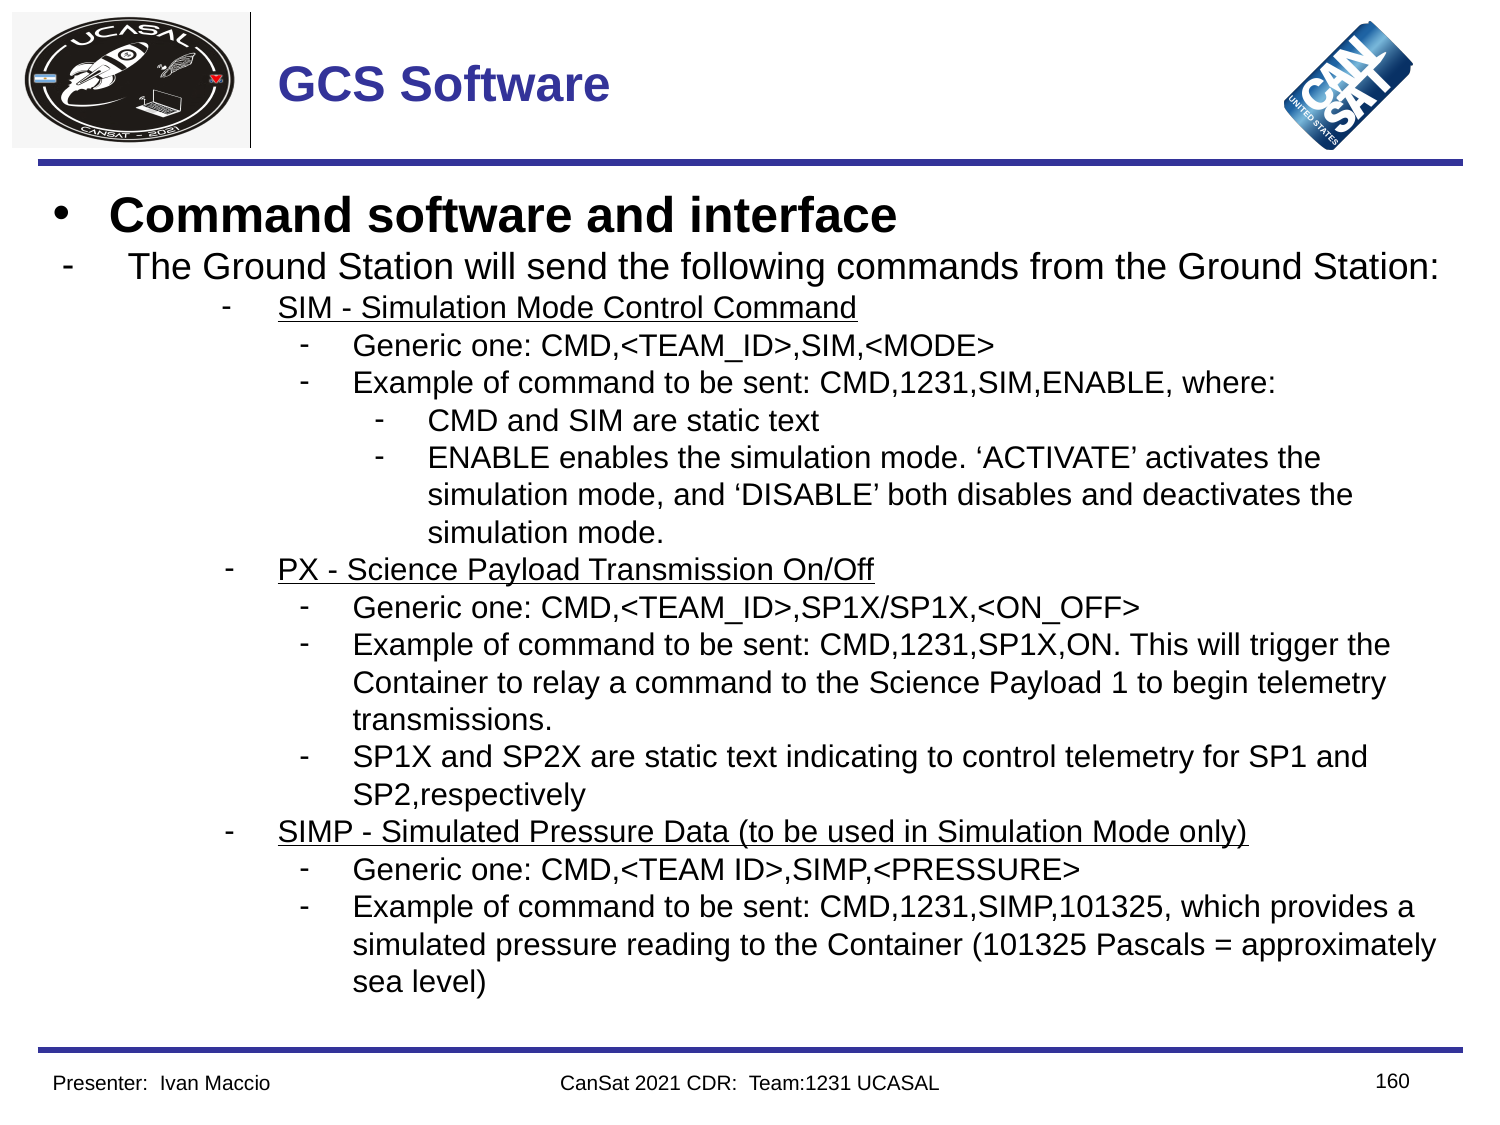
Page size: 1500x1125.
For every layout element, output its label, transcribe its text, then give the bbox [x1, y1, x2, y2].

picture [12, 12, 250, 148]
picture [1284, 21, 1413, 150]
slide_number ‹#› [1312, 1059, 1425, 1100]
title GCS Software [262, 12, 1238, 150]
text_box Presenter: Ivan Maccio [37, 1062, 413, 1103]
footer CanSat 2021 CDR: Team:1231 UCASAL [450, 1062, 1050, 1103]
list Command software and interface The Ground Station will send the following commands from the Ground Station: SIM - Simulation Mode Control Command Generic one: CMD,<TEAM_ID>,SIM,<MODE> Example of command to be sent: CMD,1231,SIM,ENABLE, where: CMD and SIM are static text ENABLE enables the simulation mode. ‘ACTIVATE’ activates the simulation mode, and ‘DISABLE’ both disables and deactivates the simulation mode. PX - Science Payload Transmission On/Off Generic one: CMD,<TEAM_ID>,SP1X/SP1X,<ON_OFF> Example of command to be sent: CMD,1231,SP1X,ON. This will trigger the Container to relay a command to the Science Payload 1 to begin telemetry transmissions. SP1X and SP2X are static text indicating to control telemetry for SP1 and SP2,respectively SIMP - Simulated Pressure Data (to be used in Simulation Mode only) Generic one: CMD,<TEAM ID>,SIMP,<PRESSURE> Example of command to be sent: CMD,1231,SIMP,101325, which provides a simulated pressure reading to the Container (101325 Pascals = approximately sea level) [37, 174, 1463, 1025]
